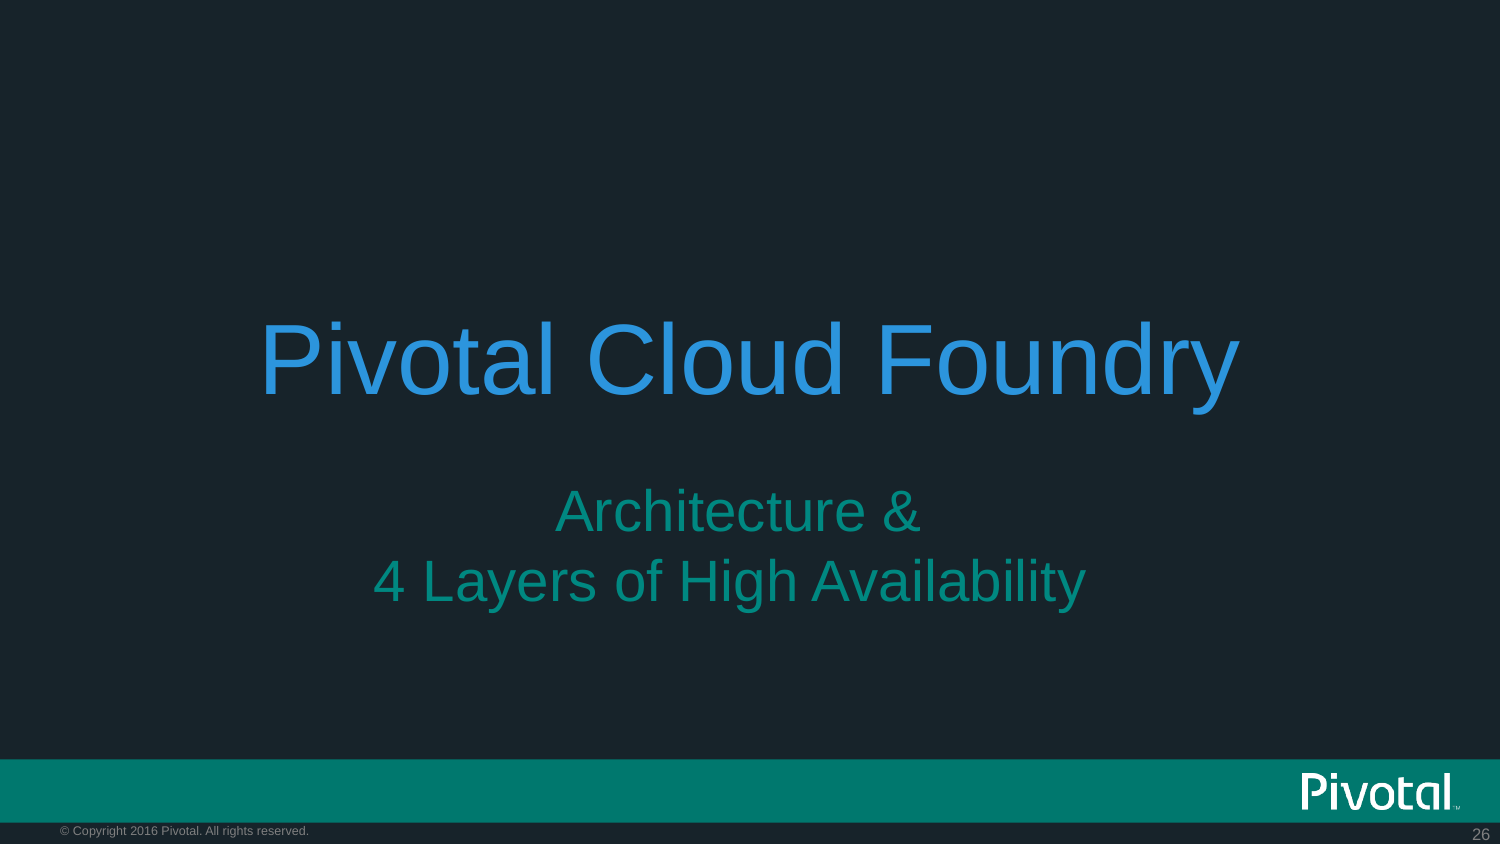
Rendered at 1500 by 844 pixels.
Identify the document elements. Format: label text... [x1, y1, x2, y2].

picture [1302, 773, 1460, 810]
title Pivotal Cloud Foundry [112, 259, 1388, 450]
text_box Architecture & 4 Layers of High Availability [101, 478, 1377, 608]
